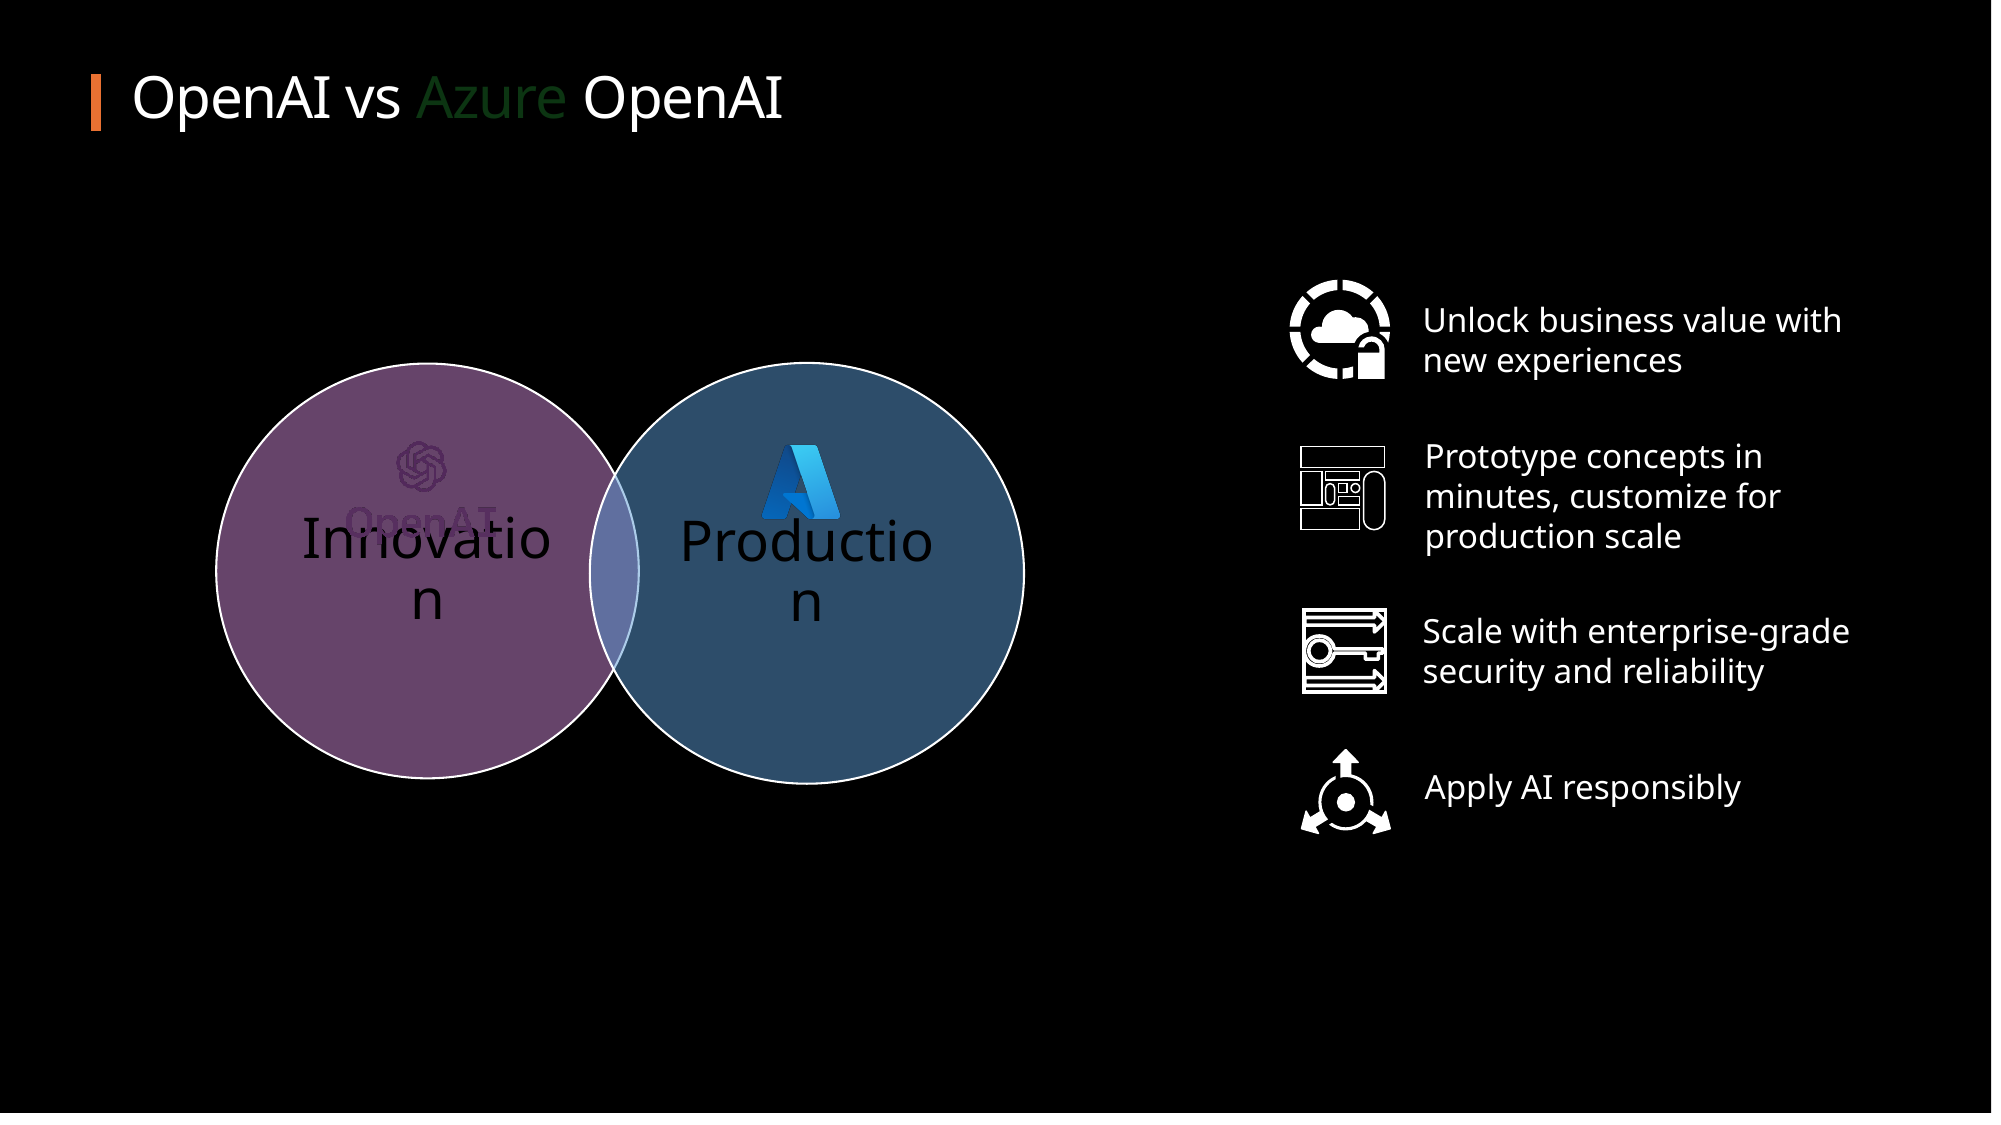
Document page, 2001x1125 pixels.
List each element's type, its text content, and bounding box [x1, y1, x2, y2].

text_box Unlock business value with new experiences [1465, 299, 1846, 380]
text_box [130, 99, 1465, 990]
picture [346, 441, 496, 545]
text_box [1304, 609, 1386, 692]
text_box Prototype concepts in minutes, customize for production scale [1465, 434, 1880, 555]
picture [758, 439, 844, 526]
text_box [1300, 446, 1385, 530]
text_box Scale with enterprise-grade security and reliability [1465, 610, 1852, 691]
text_box Apply AI responsibly [1465, 765, 1862, 806]
text_box [0, 0, 1992, 1113]
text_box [1300, 748, 1392, 835]
text_box OpenAI vs Azure OpenAI [131, 59, 1940, 130]
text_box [1289, 279, 1391, 380]
